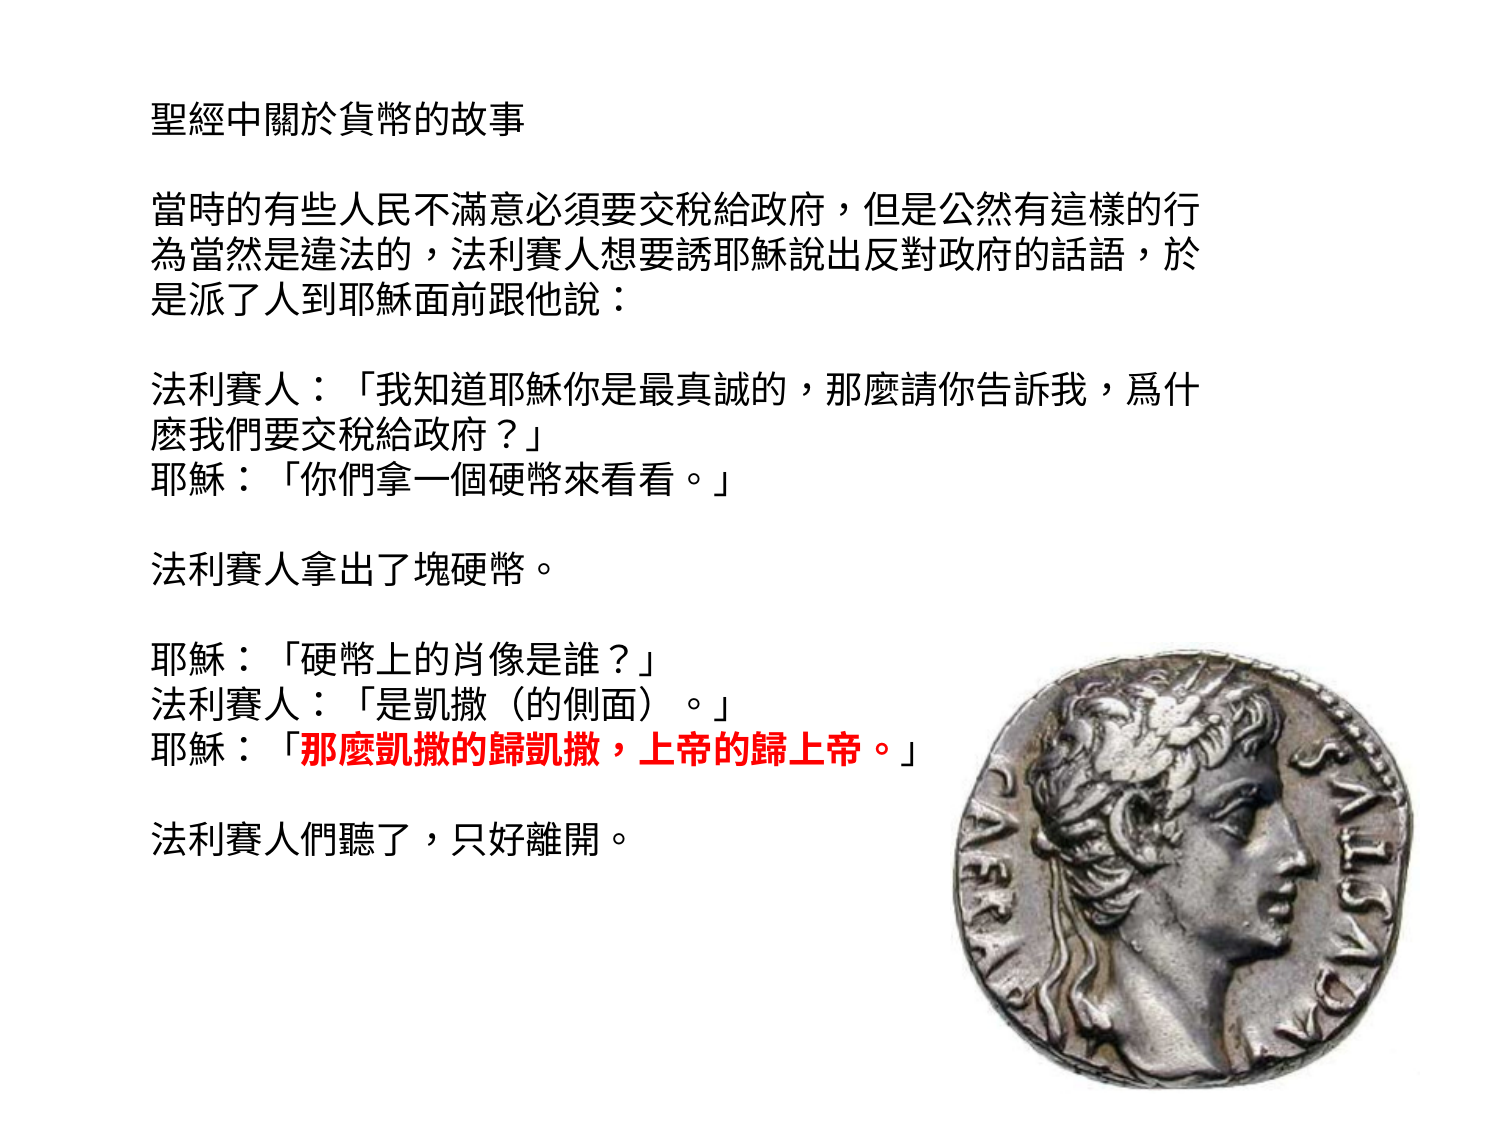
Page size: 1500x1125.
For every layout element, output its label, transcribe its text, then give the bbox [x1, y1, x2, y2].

text_box 聖經中關於貨幣的故事 當時的有些人民不滿意必須要交稅給政府，但是公然有這樣的行為當然是違法的，法利賽人想要誘耶穌說出反對政府的話語，於是派了人到耶穌面前跟他說： 法利賽人：「我知道耶穌你是最真誠的，那麼請你告訴我，爲什麽我們要交稅給政府？」 耶穌：「你們拿一個硬幣來看看。」 法利賽人拿出了塊硬幣。 耶穌：「硬幣上的肖像是誰？」 法利賽人：「是凱撒（的側面）。」 耶穌：「那麼凱撒的歸凱撒，上帝的歸上帝。」 法利賽人們聽了，只好離開。 [135, 89, 1244, 869]
picture [950, 642, 1420, 1095]
